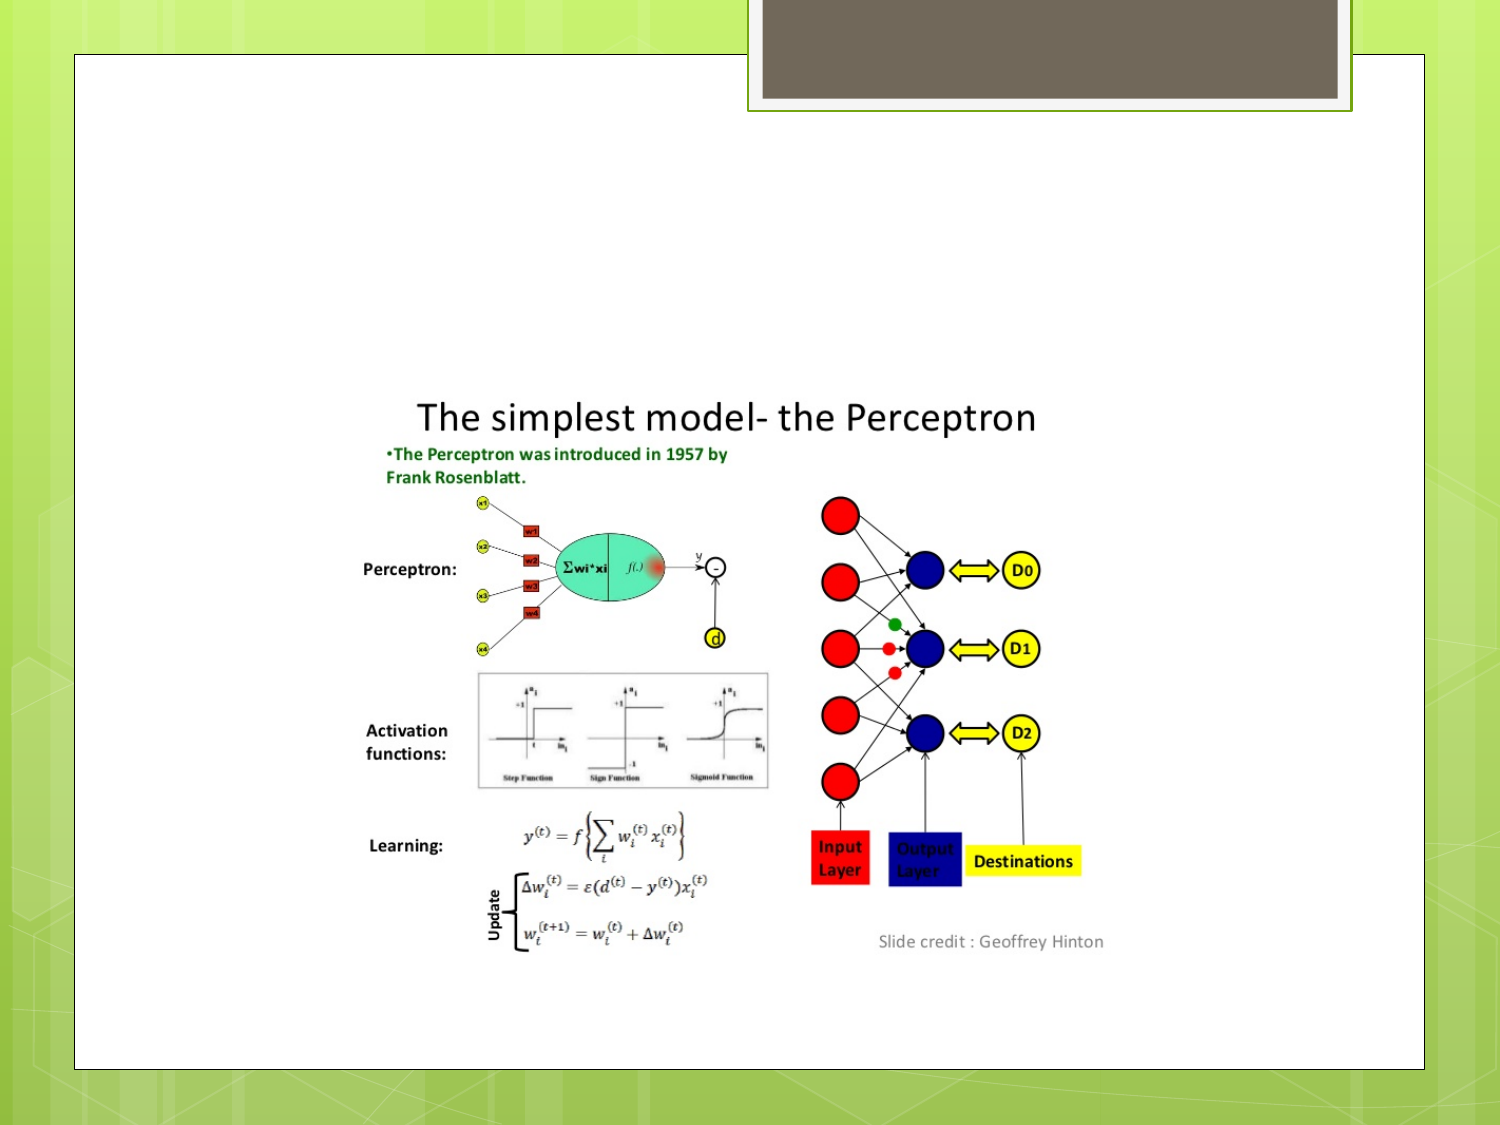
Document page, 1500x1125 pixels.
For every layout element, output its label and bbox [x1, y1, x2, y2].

list [342, 380, 1111, 957]
